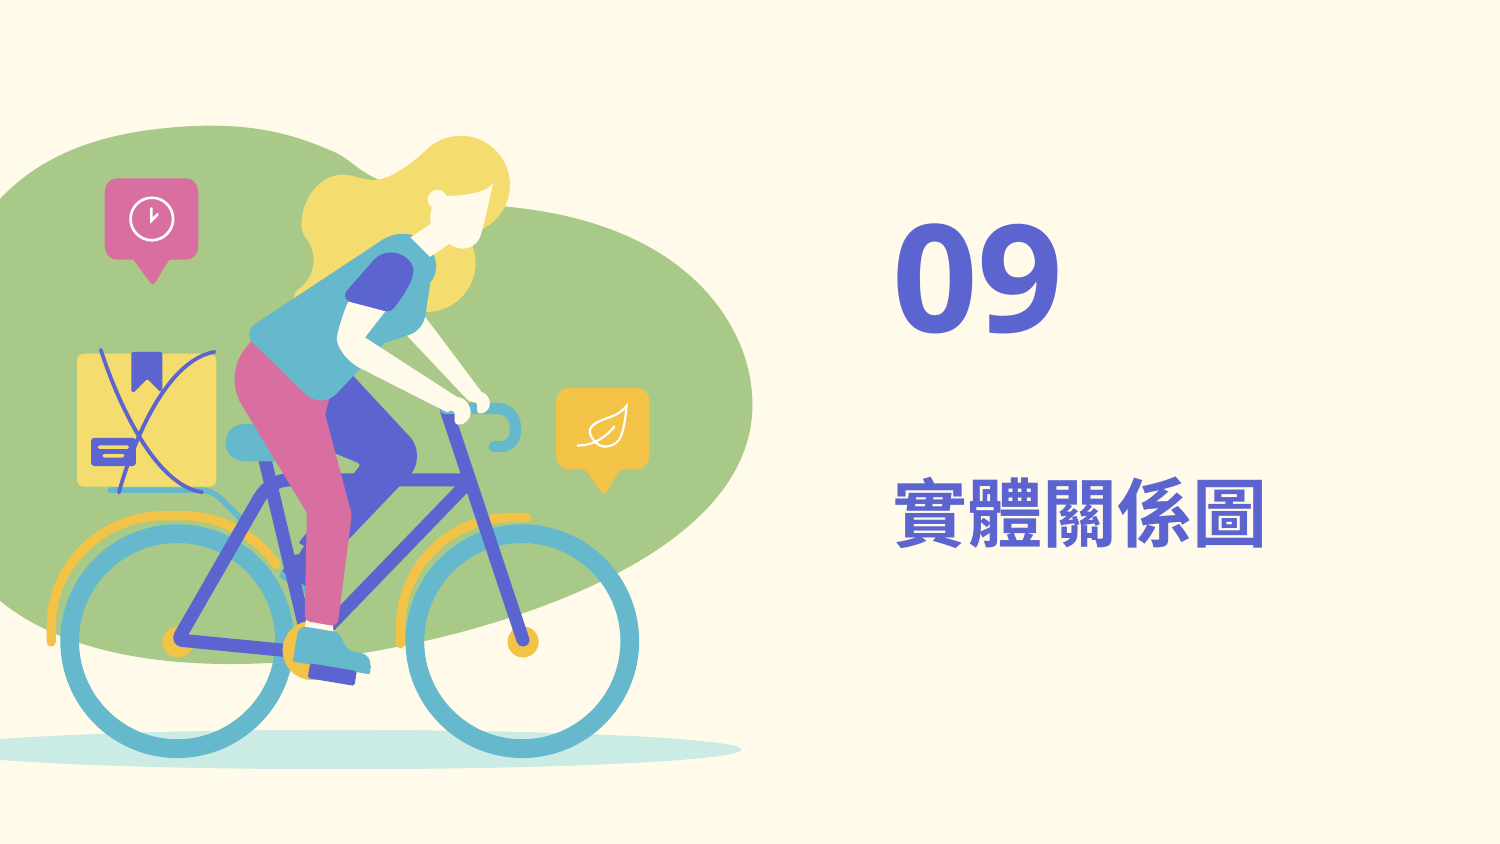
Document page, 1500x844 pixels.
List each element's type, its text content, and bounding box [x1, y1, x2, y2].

text_box [0, 165, 41, 628]
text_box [46, 135, 650, 759]
title 09 [877, 207, 1383, 338]
text_box [0, 736, 42, 763]
title 實體關係圖 [877, 356, 1383, 621]
text_box [654, 737, 742, 762]
text_box [125, 125, 284, 134]
text_box [654, 249, 753, 552]
